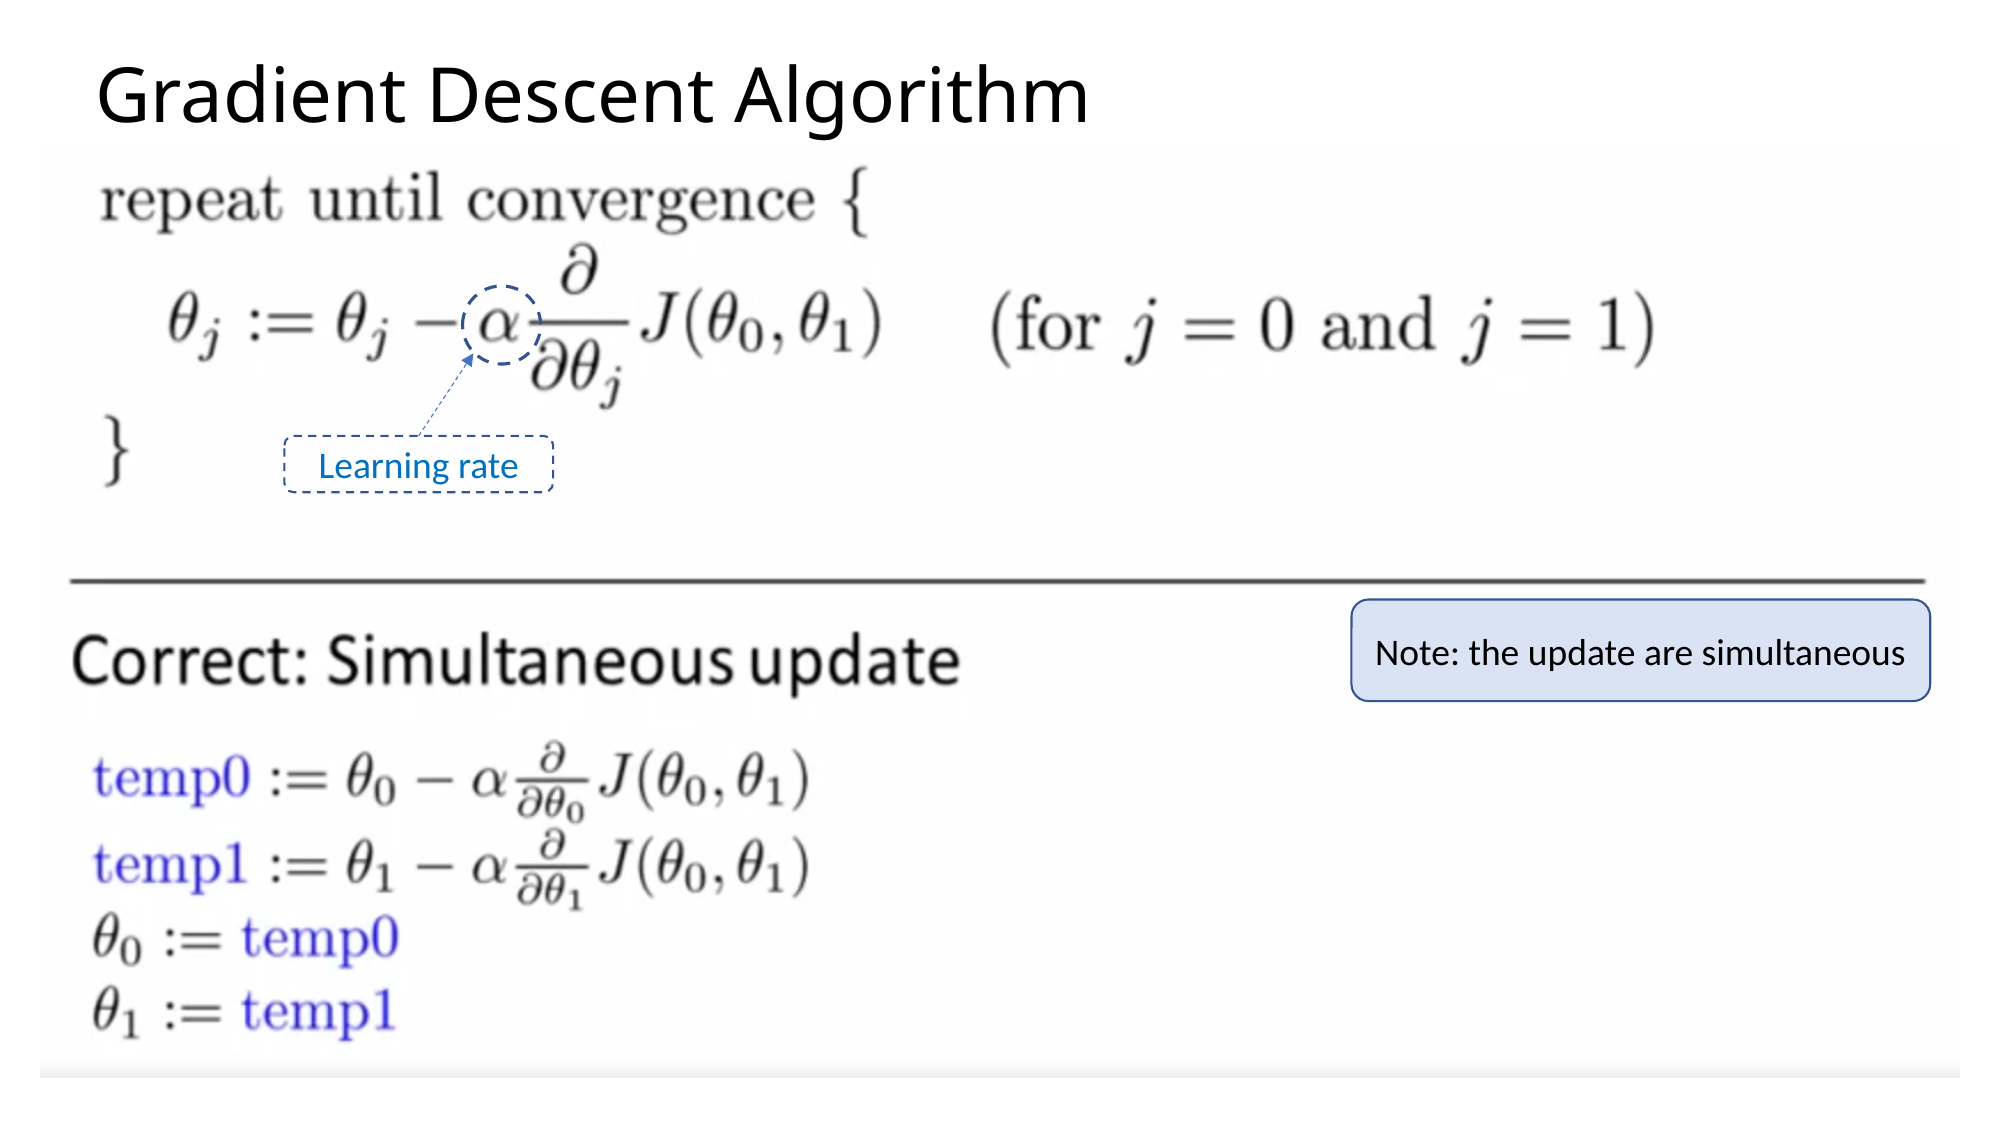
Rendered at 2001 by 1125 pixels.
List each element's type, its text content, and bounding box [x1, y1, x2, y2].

picture [40, 146, 1960, 1078]
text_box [284, 285, 554, 493]
title Gradient Descent Algorithm [80, 48, 1863, 146]
